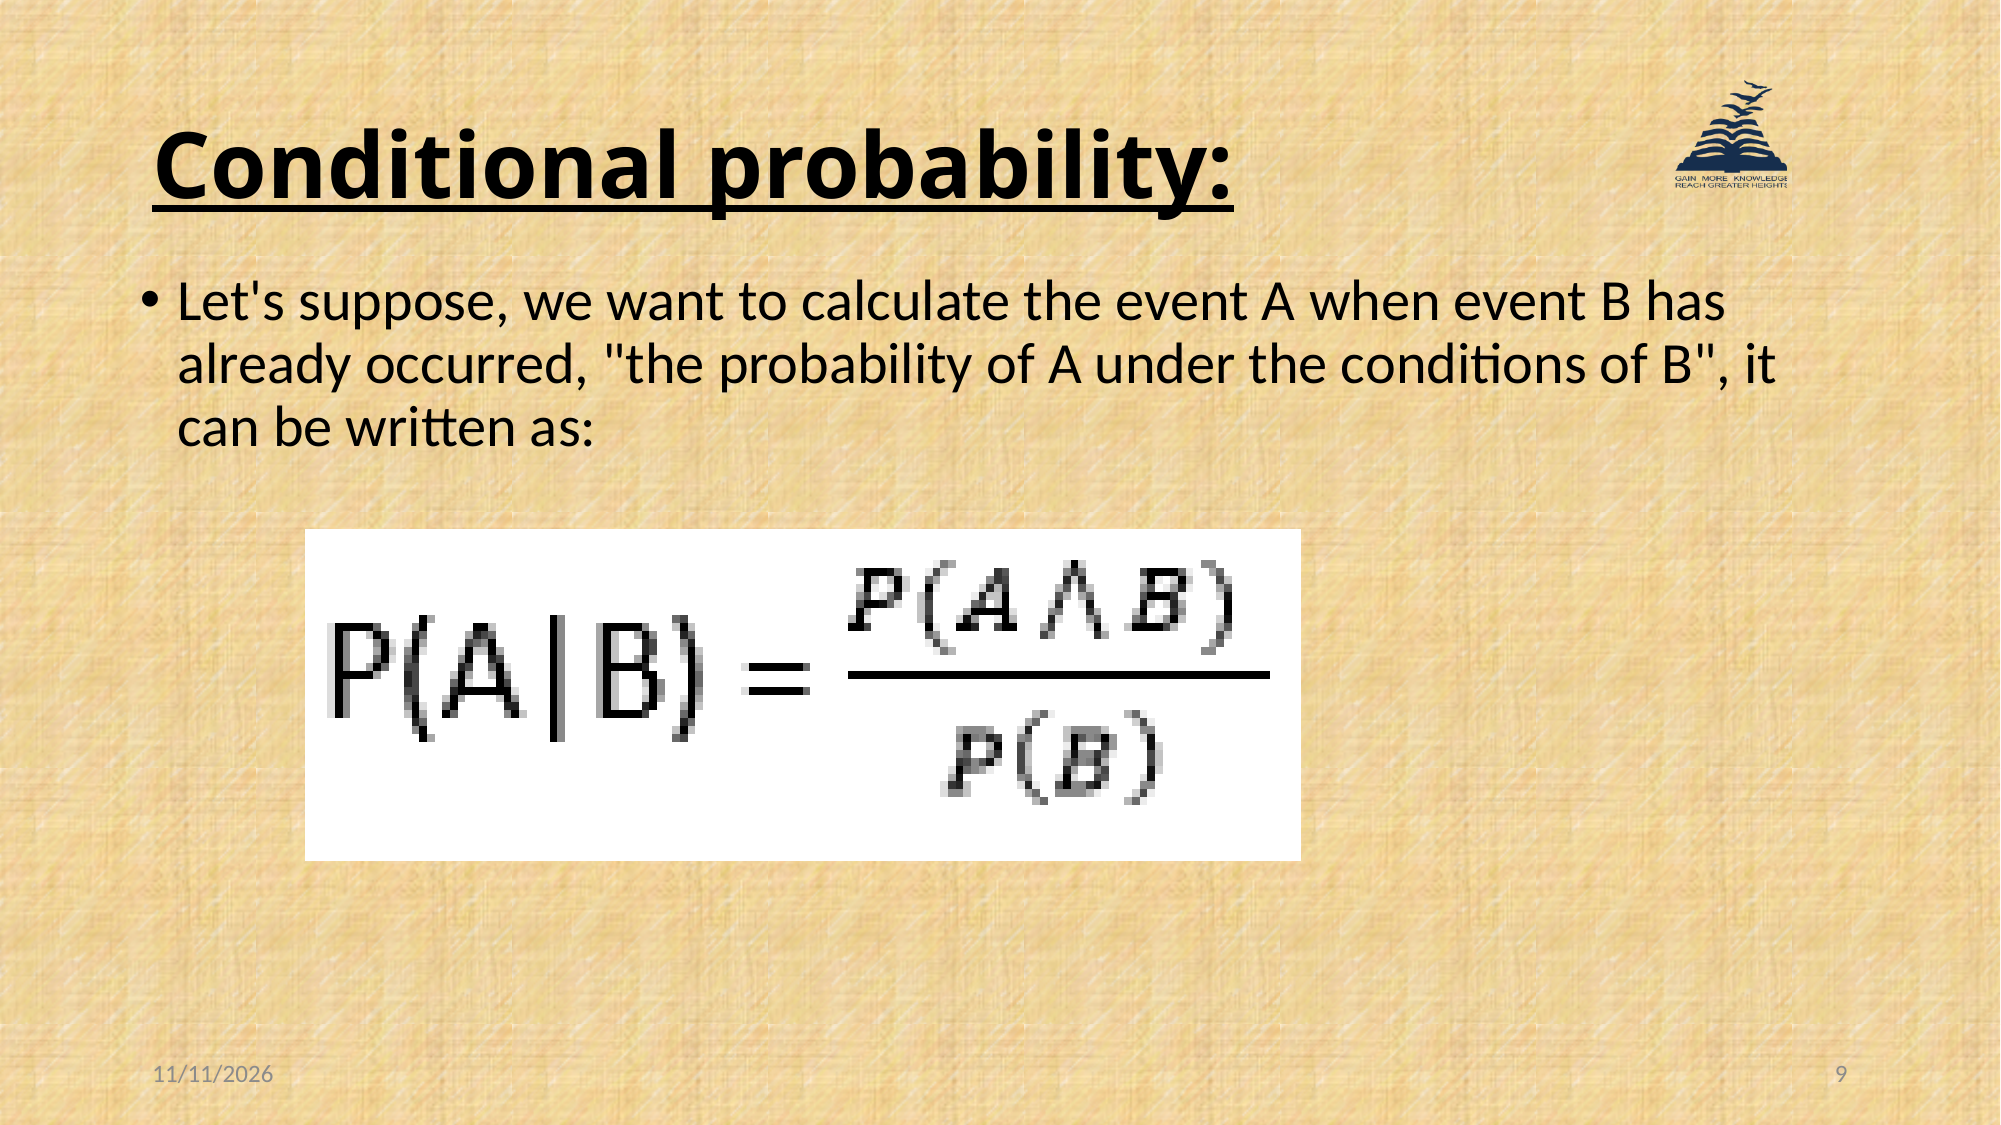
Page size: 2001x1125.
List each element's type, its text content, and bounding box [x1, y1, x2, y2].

picture [0, 0, 2001, 1125]
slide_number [137, 1042, 588, 1103]
title Conditional probability: [137, 59, 1863, 278]
list Let's suppose, we want to calculate the event A when event B has already occurred, "the probability of A under the conditions of B", it can be written as: [124, 262, 1850, 520]
slide_number 9 [1412, 1042, 1863, 1103]
